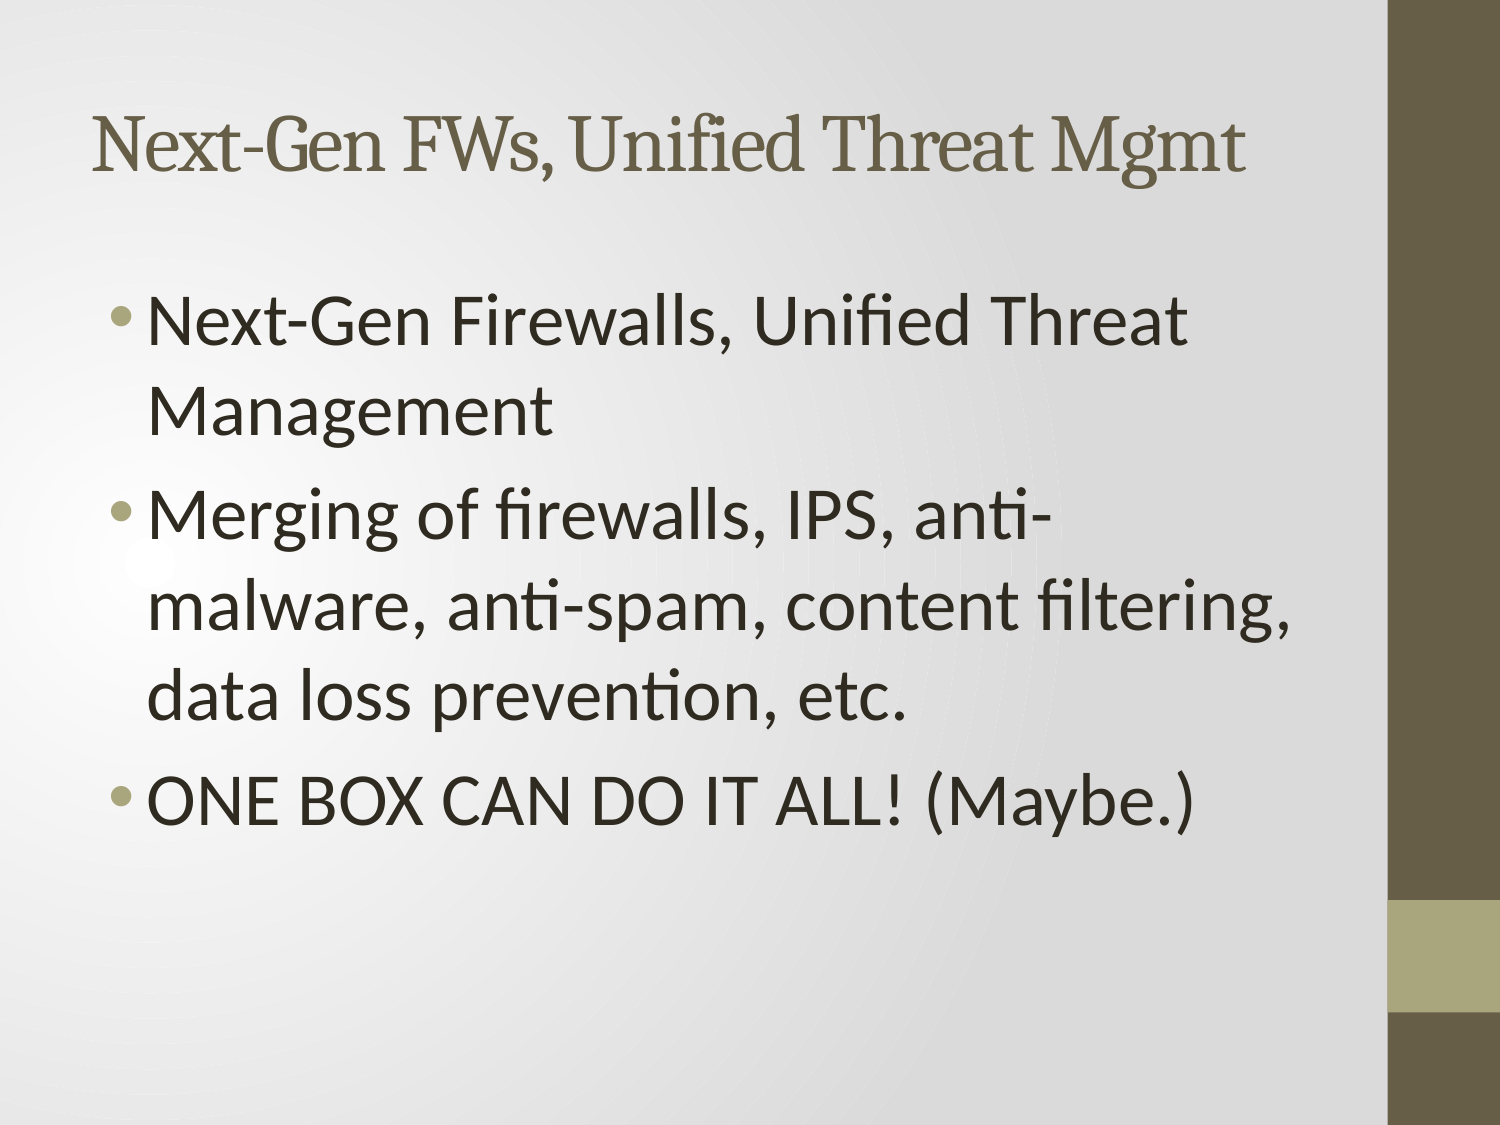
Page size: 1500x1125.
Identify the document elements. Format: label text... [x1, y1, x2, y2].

title Next-Gen FWs, Unified Threat Mgmt [75, 45, 1325, 233]
list Next-Gen Firewalls, Unified Threat Management Merging of firewalls, IPS, anti-malware, anti-spam, content filtering, data loss prevention, etc. ONE BOX CAN DO IT ALL! (Maybe.) [75, 262, 1325, 1050]
